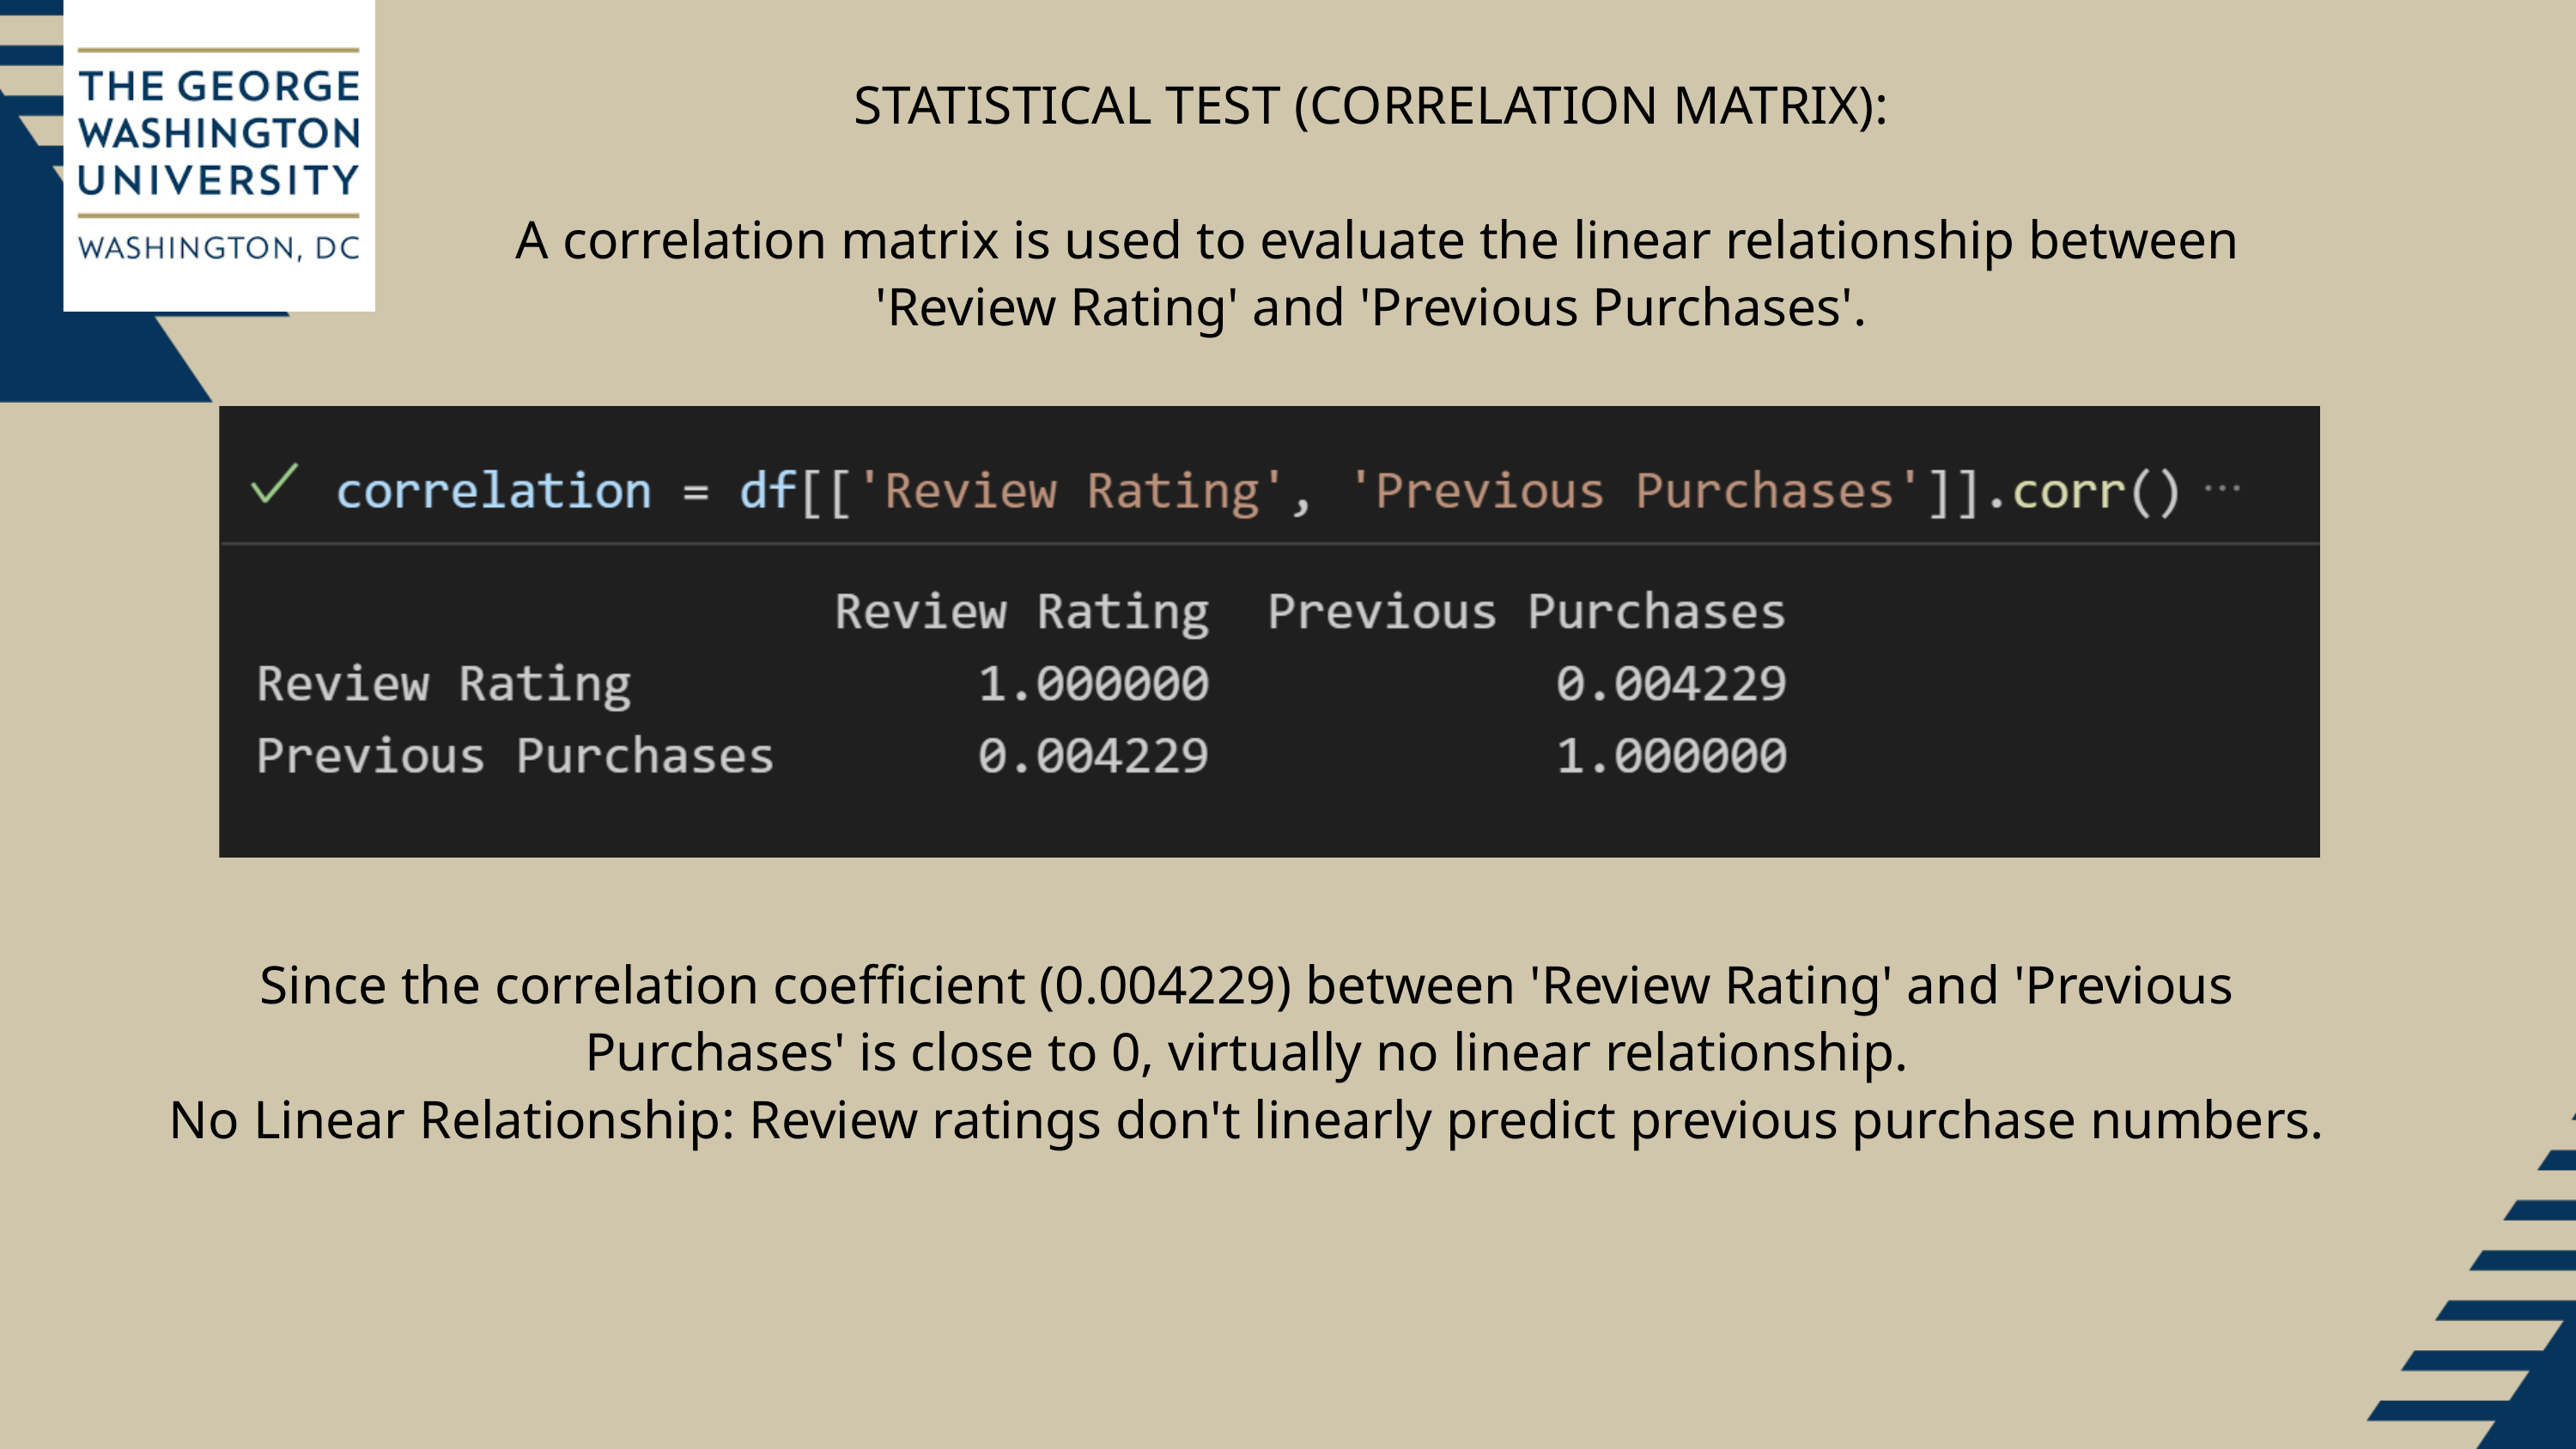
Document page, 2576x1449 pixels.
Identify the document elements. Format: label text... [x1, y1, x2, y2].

text_box [0, 0, 290, 403]
text_box Since the correlation coefficient (0.004229) between 'Review Rating' and 'Previous Purchases' is close to 0, virtually no linear relationship. No Linear Relationship: Review ratings don't linearly predict previous purchase numbers. [166, 946, 2330, 1284]
text_box [219, 406, 2320, 858]
text_box [2299, 1092, 2576, 1449]
text_box [63, 0, 375, 312]
text_box STATISTICAL TEST (CORRELATION MATRIX): A correlation matrix is used to evaluate the linear relationship between 'Review Rating' and 'Previous Purchases'. [414, 66, 2330, 404]
